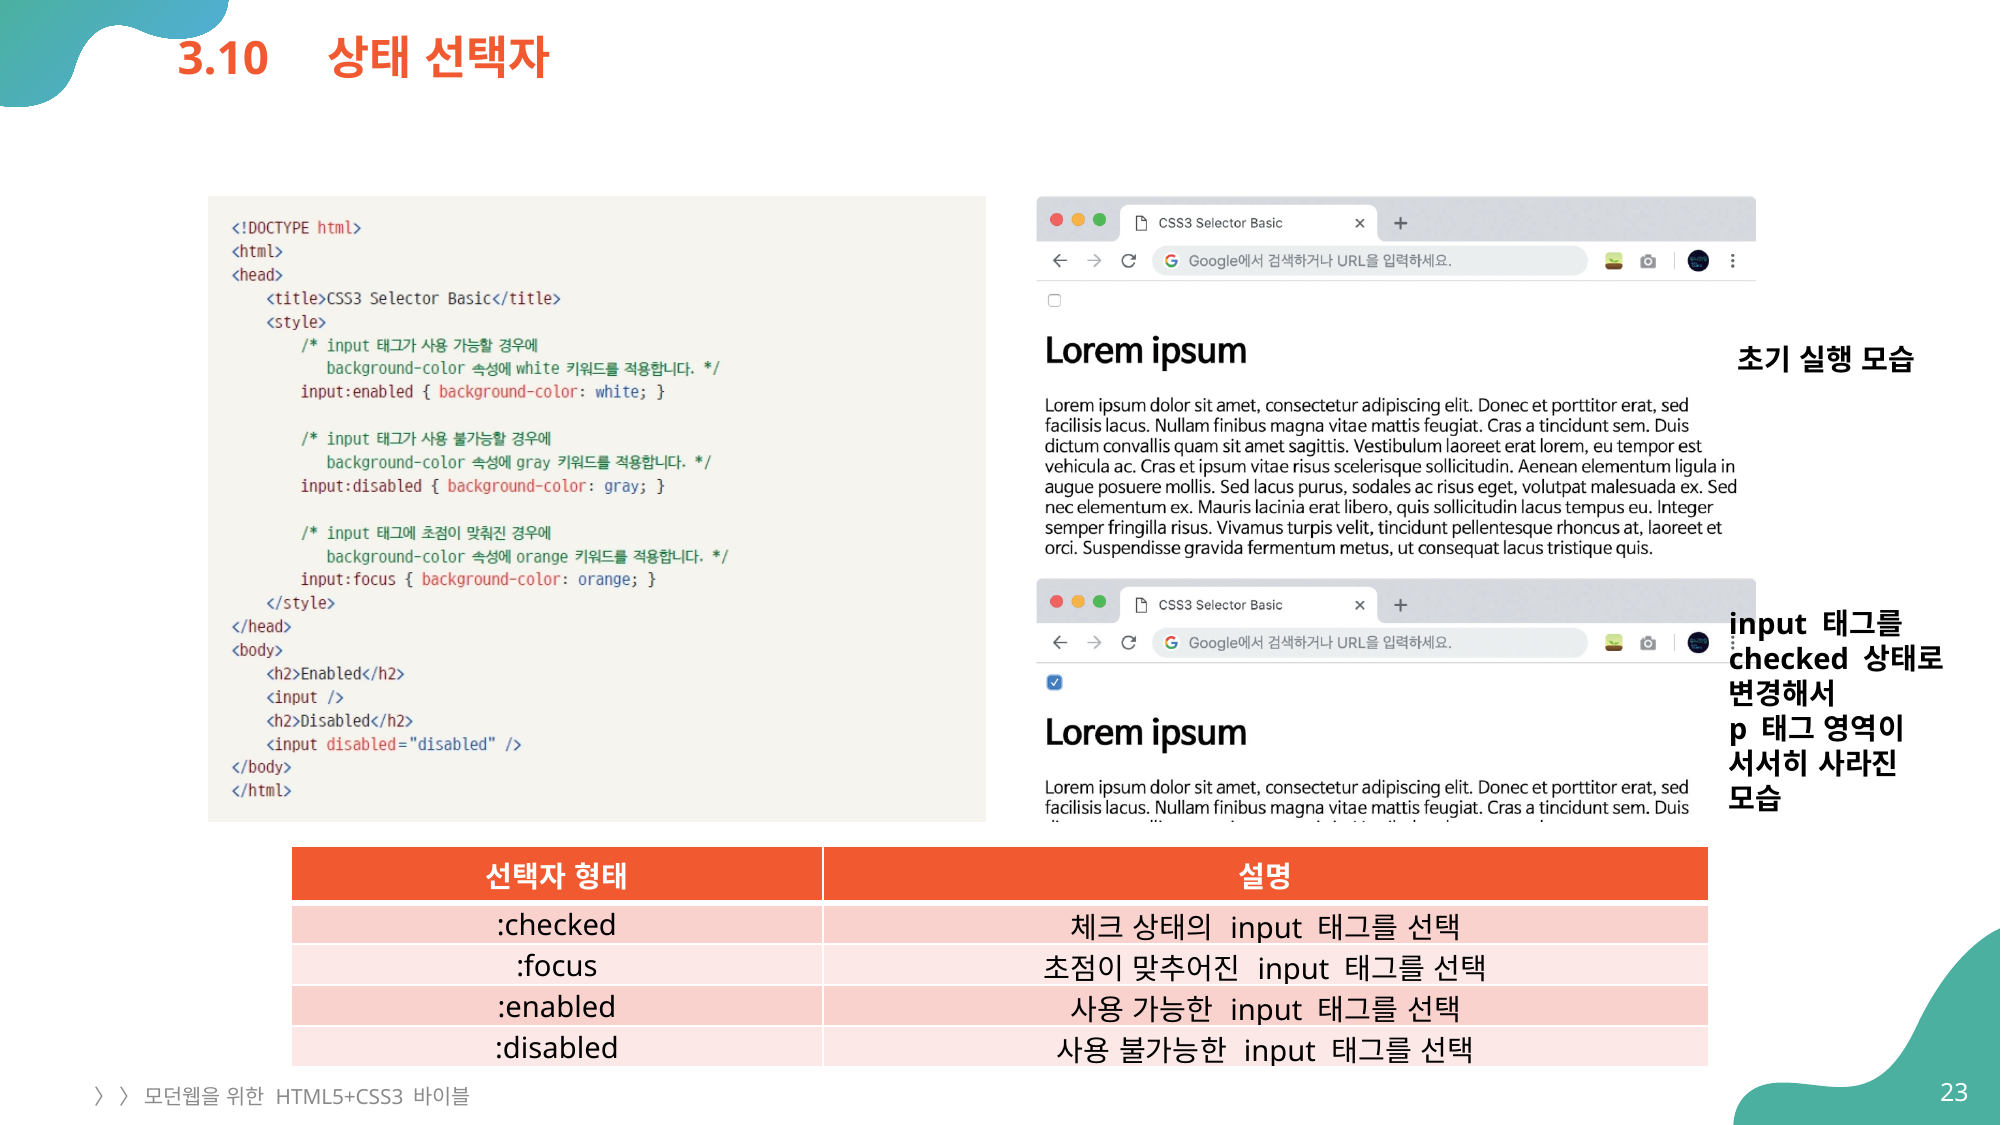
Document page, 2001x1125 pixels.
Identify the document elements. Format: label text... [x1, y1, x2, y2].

table_cell 사용 가능한 input 태그를 선택 [824, 986, 1708, 1025]
table_cell :checked [292, 906, 822, 943]
picture [208, 196, 986, 822]
table_cell :disabled [292, 1027, 822, 1066]
table_header 설명 [824, 847, 1708, 900]
text_box 초기 실행 모습 [1756, 333, 1931, 384]
slide_number 23 [1917, 1063, 1984, 1124]
picture [1035, 578, 1756, 822]
table_cell :focus [292, 945, 822, 984]
table_cell 초점이 맞추어진 input 태그를 선택 [824, 945, 1708, 984]
footer 〉 〉 모던웹을 위한 HTML5+CSS3 바이블 [79, 1078, 755, 1114]
table_header 선택자 형태 [292, 847, 822, 900]
table_cell 체크 상태의 input 태그를 선택 [824, 906, 1708, 943]
table_cell 사용 불가능한 input 태그를 선택 [824, 1027, 1708, 1066]
table_cell :enabled [292, 986, 822, 1025]
title 3.10 상태 선택자 [162, 27, 2000, 93]
picture [1035, 196, 1756, 573]
text_box input 태그를 checked 상태로 변경해서 p 태그 영역이 서서히 사라진 모습 [1714, 597, 1960, 823]
